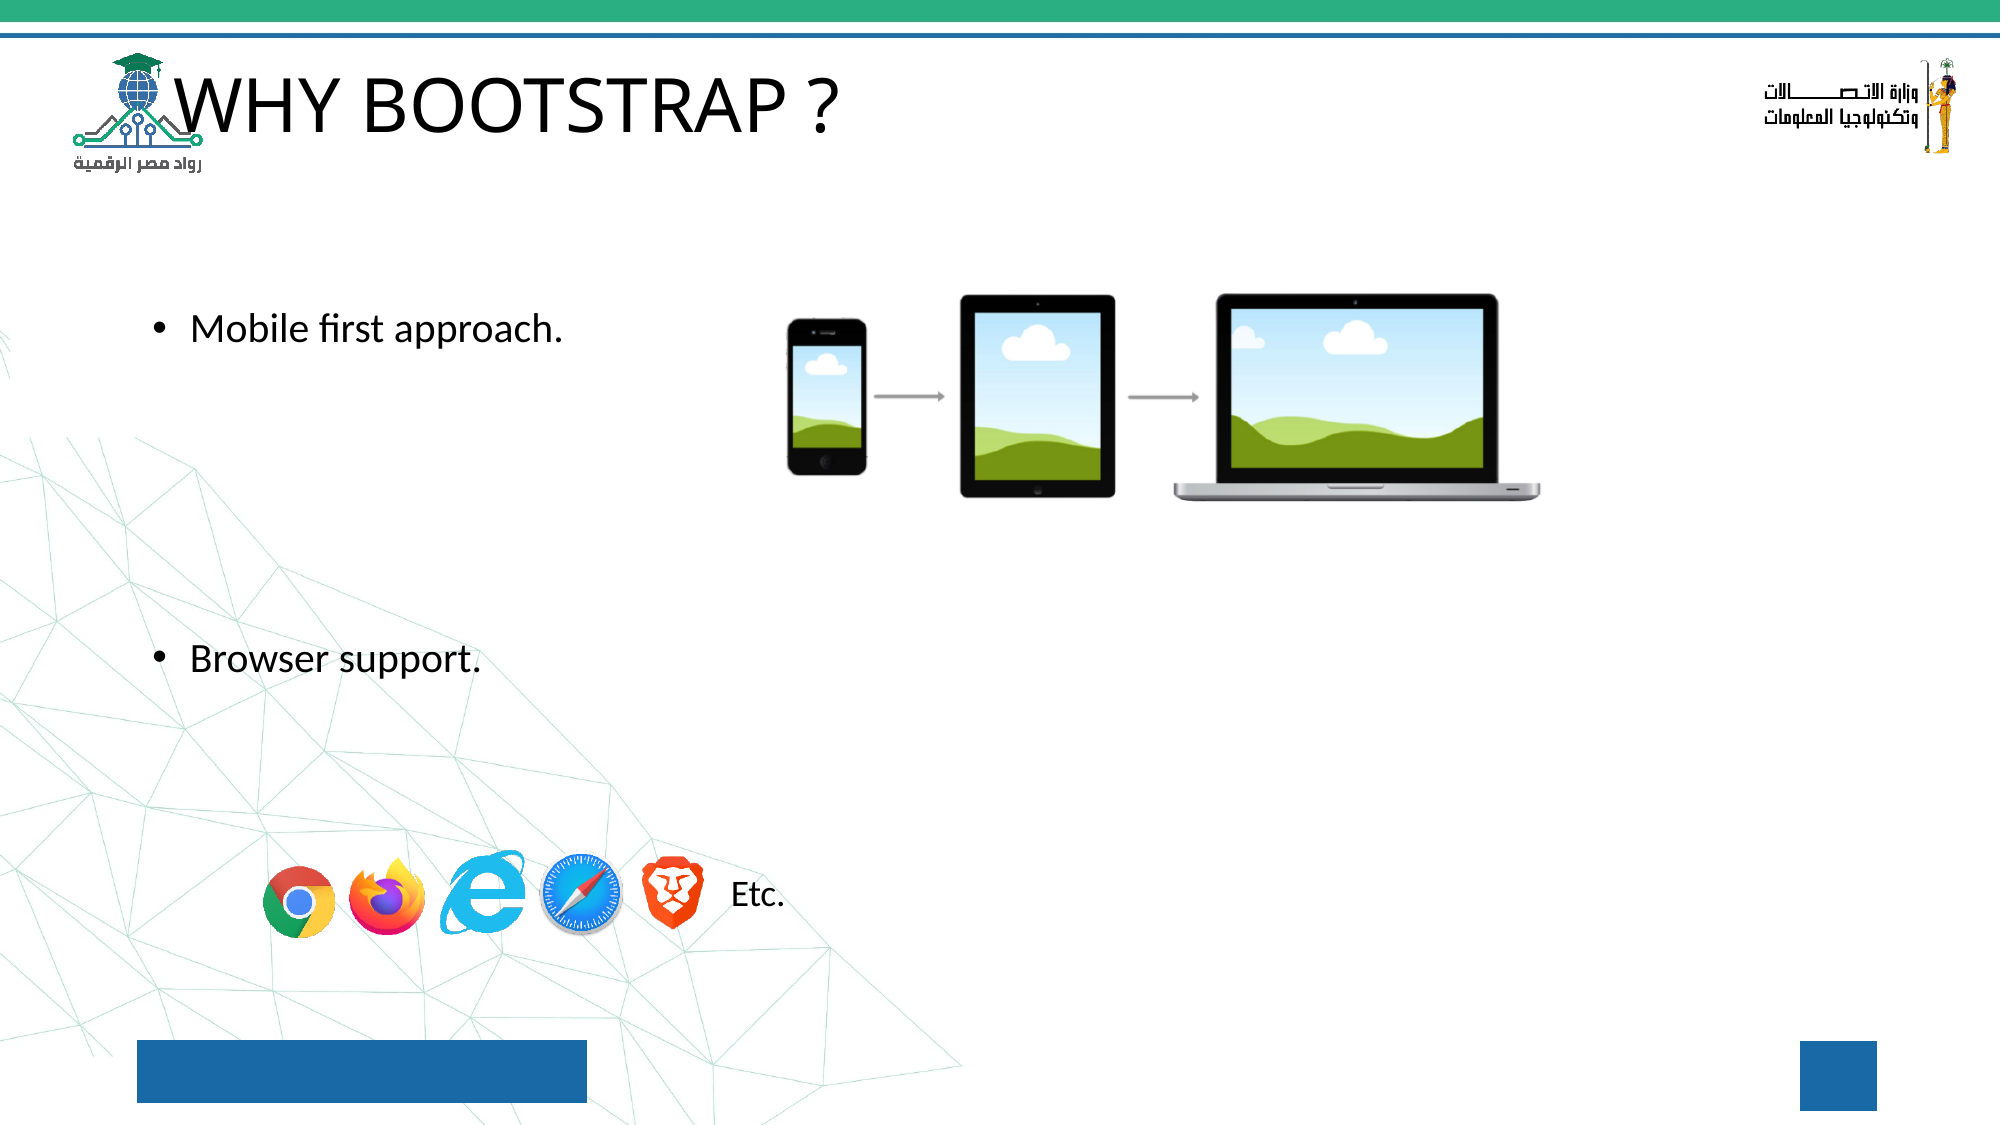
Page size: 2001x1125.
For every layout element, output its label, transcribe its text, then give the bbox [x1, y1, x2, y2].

title WHY BOOTSTRAP ? [158, 22, 1980, 194]
list Mobile first approach. Browser support. [137, 299, 1863, 1014]
text_box Etc. [721, 861, 801, 922]
picture [0, 0, 2000, 1125]
